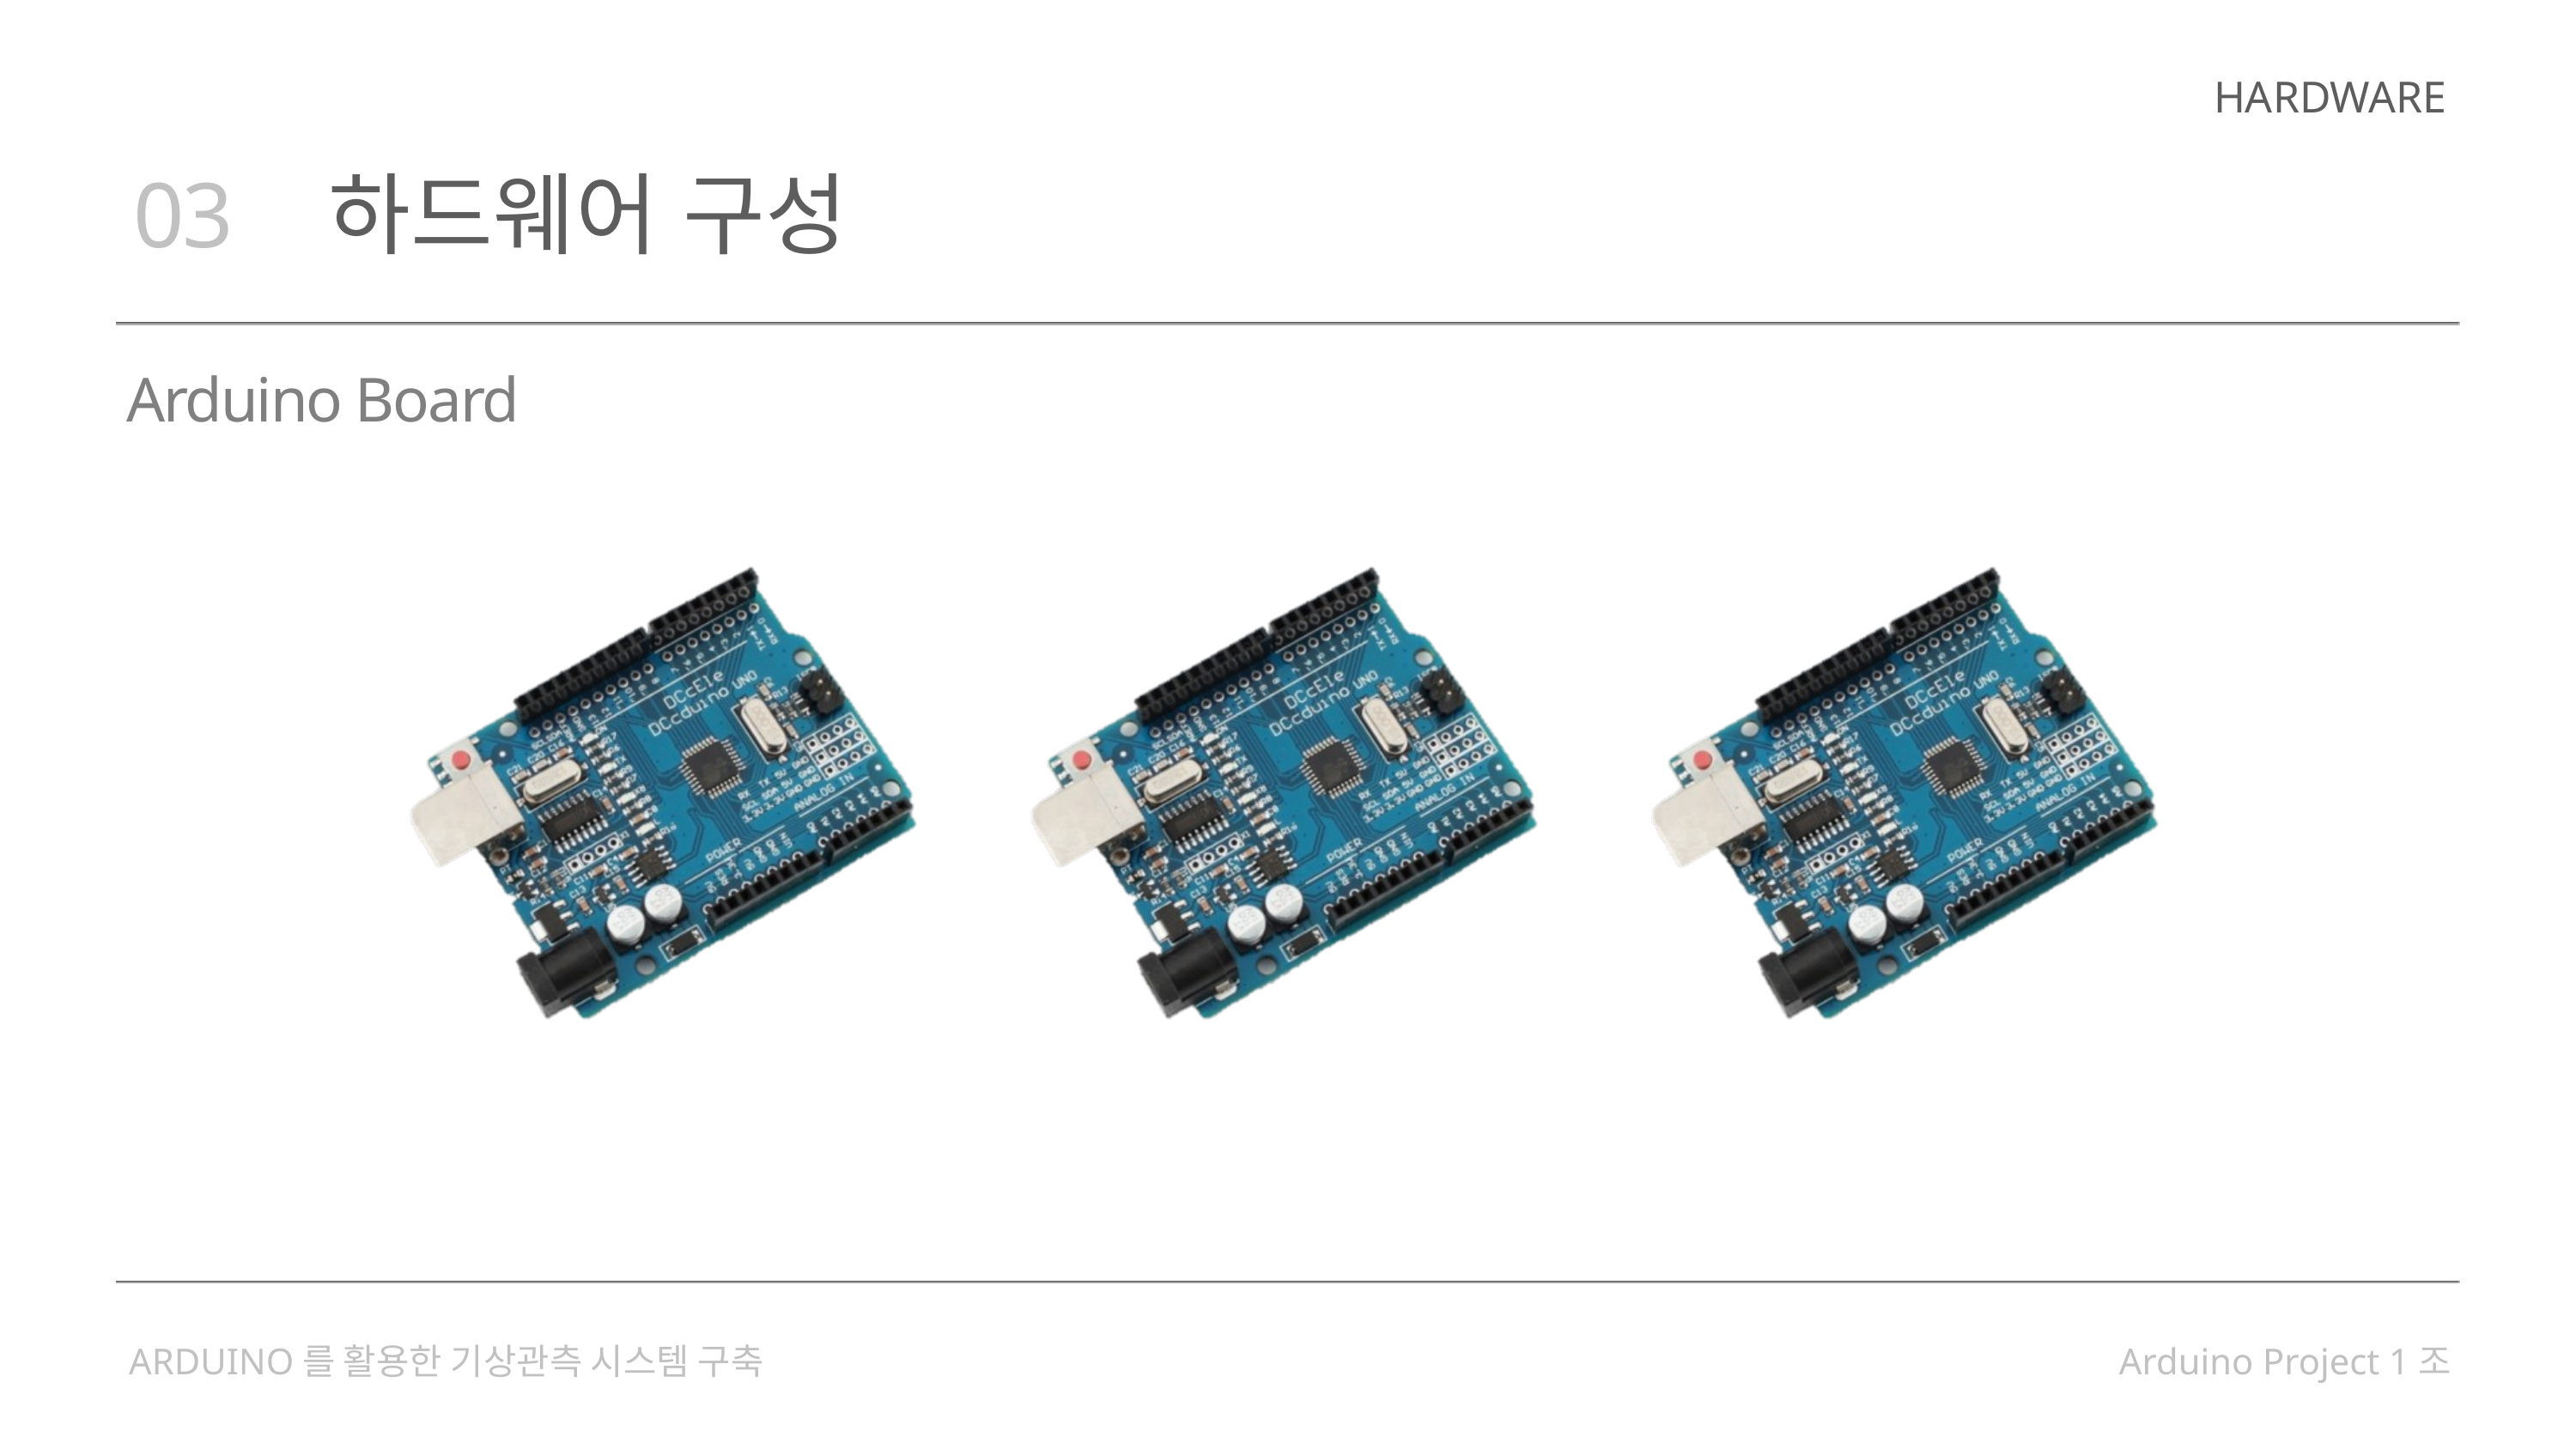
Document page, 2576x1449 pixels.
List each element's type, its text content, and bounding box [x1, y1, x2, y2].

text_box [398, 564, 2178, 1032]
text_box 하드웨어 구성 [359, 152, 1855, 272]
text_box Arduino Project 1조 [1540, 1331, 2464, 1388]
text_box Arduino Board [113, 355, 963, 440]
text_box 03 [120, 152, 359, 272]
text_box ARDUINO를 활용한 기상관측 시스템 구축 [116, 1331, 1540, 1388]
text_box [116, 322, 2460, 325]
text_box HARDWARE [1393, 63, 2459, 128]
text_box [116, 1280, 2460, 1283]
